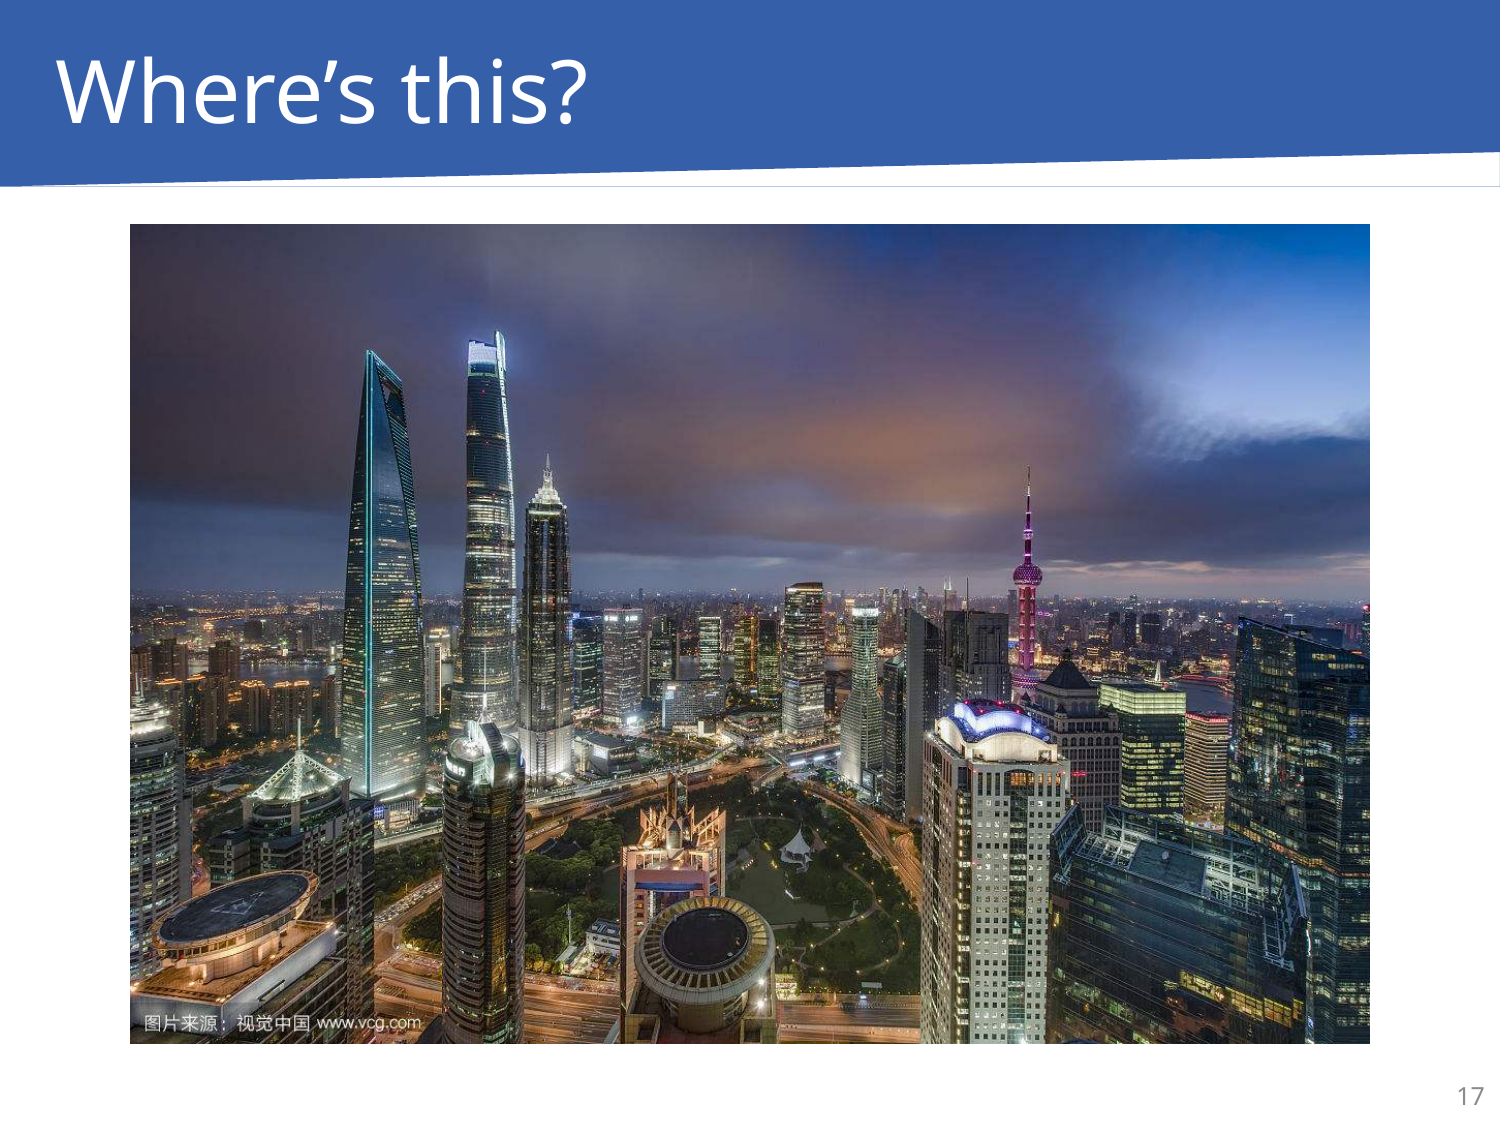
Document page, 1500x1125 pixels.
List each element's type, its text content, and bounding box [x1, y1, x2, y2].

list Where’s this? [40, 40, 1405, 141]
slide_number 17 [1433, 1069, 1500, 1125]
picture [130, 224, 1370, 1045]
